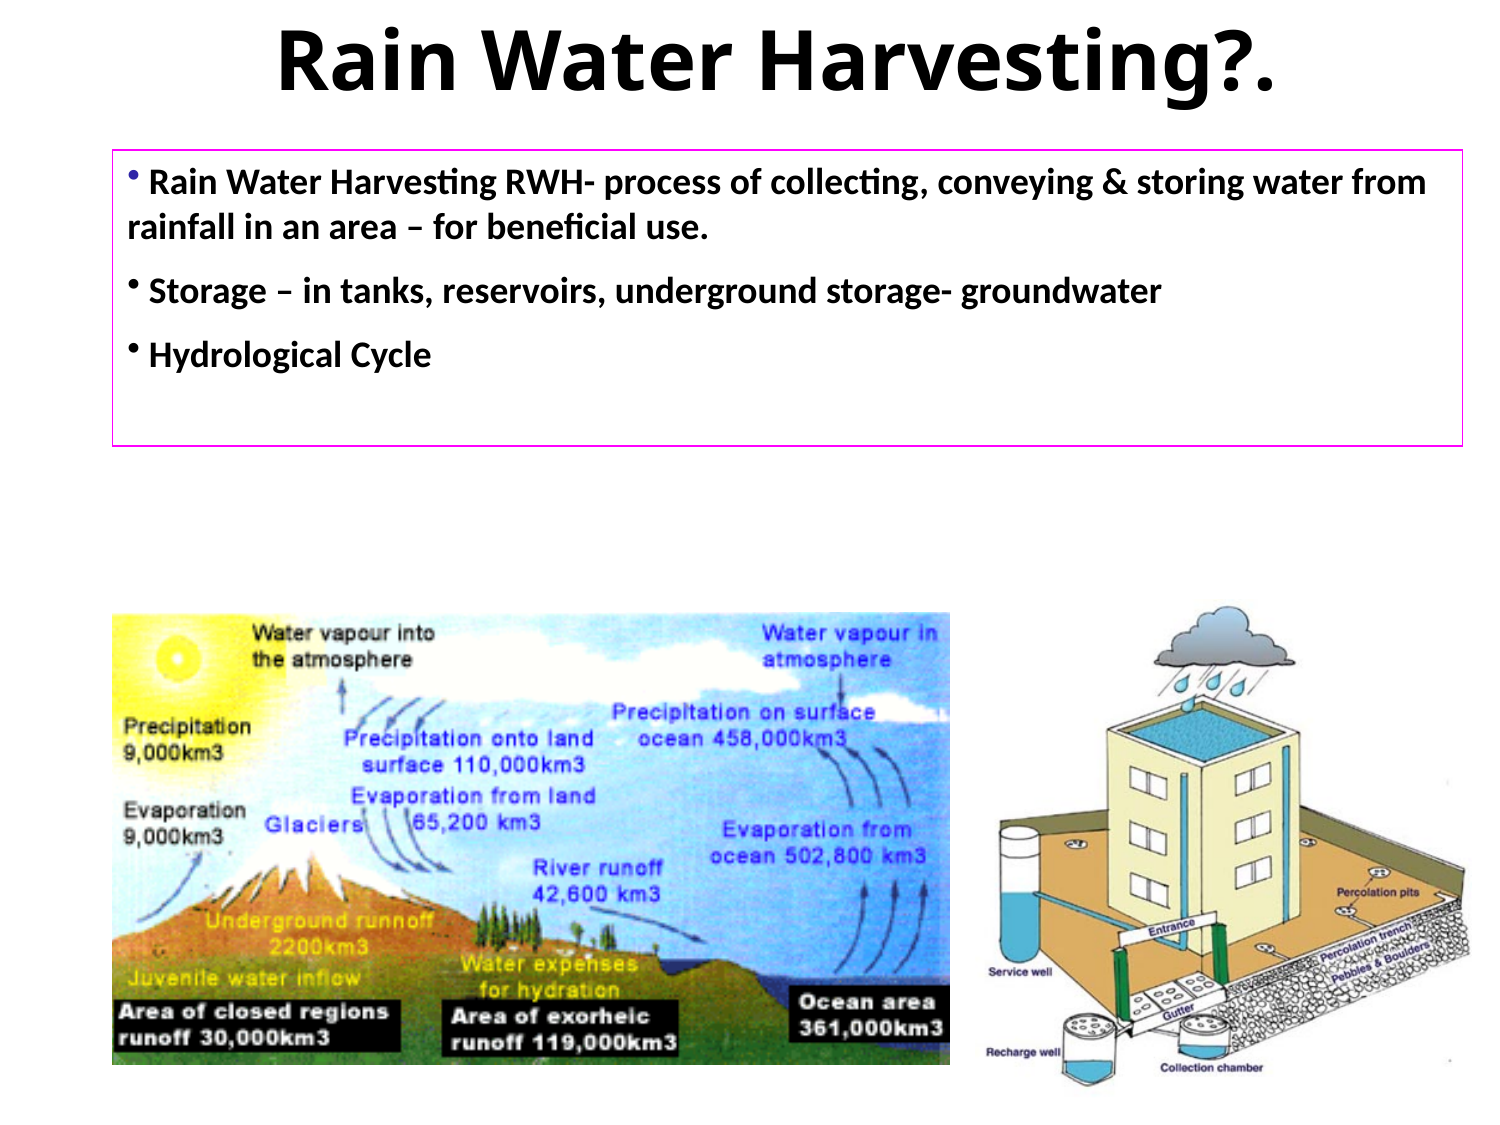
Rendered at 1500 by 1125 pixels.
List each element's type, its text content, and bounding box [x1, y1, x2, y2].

text_box Rain Water Harvesting RWH- process of collecting, conveying & storing water from rainfall in an area – for beneficial use. Storage – in tanks, reservoirs, underground storage- groundwater Hydrological Cycle [112, 149, 1463, 446]
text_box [112, 612, 951, 1066]
picture [974, 599, 1472, 1099]
text_box Rain Water Harvesting?. [237, 0, 1338, 115]
